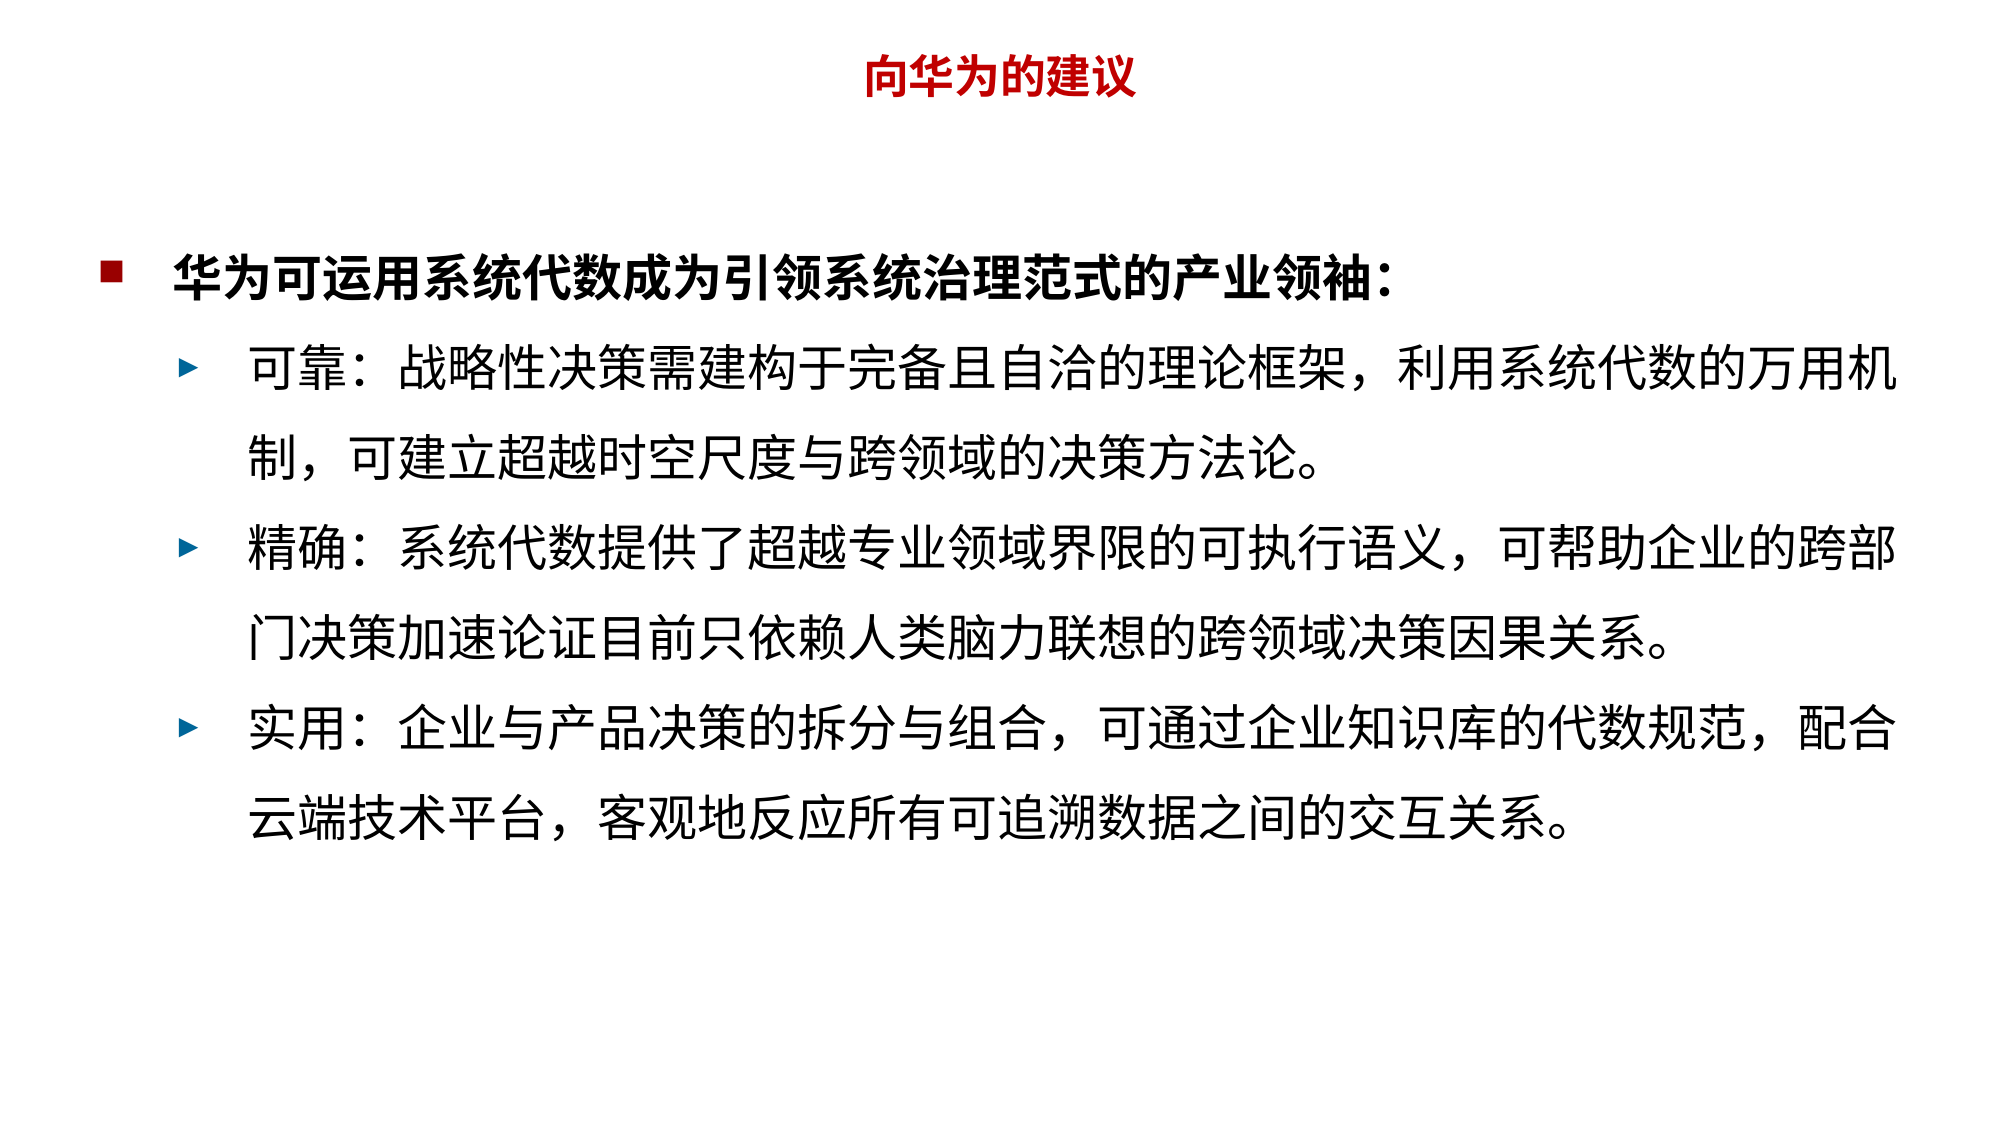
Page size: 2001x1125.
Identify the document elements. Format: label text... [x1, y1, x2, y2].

text_box 华为可运用系统代数成为引领系统治理范式的产业领袖： 可靠：战略性决策需建构于完备且自洽的理论框架，利用系统代数的万用机制，可建立超越时空尺度与跨领域的决策方法论。 精确：系统代数提供了超越专业领域界限的可执行语义，可帮助企业的跨部门决策加速论证目前只依赖人类脑力联想的跨领域决策因果关系。 实用：企业与产品决策的拆分与组合，可通过企业知识库的代数规范，配合云端技术平台，客观地反应所有可追溯数据之间的交互关系。 [82, 208, 1918, 965]
title 向华为的建议 [99, 40, 1901, 118]
